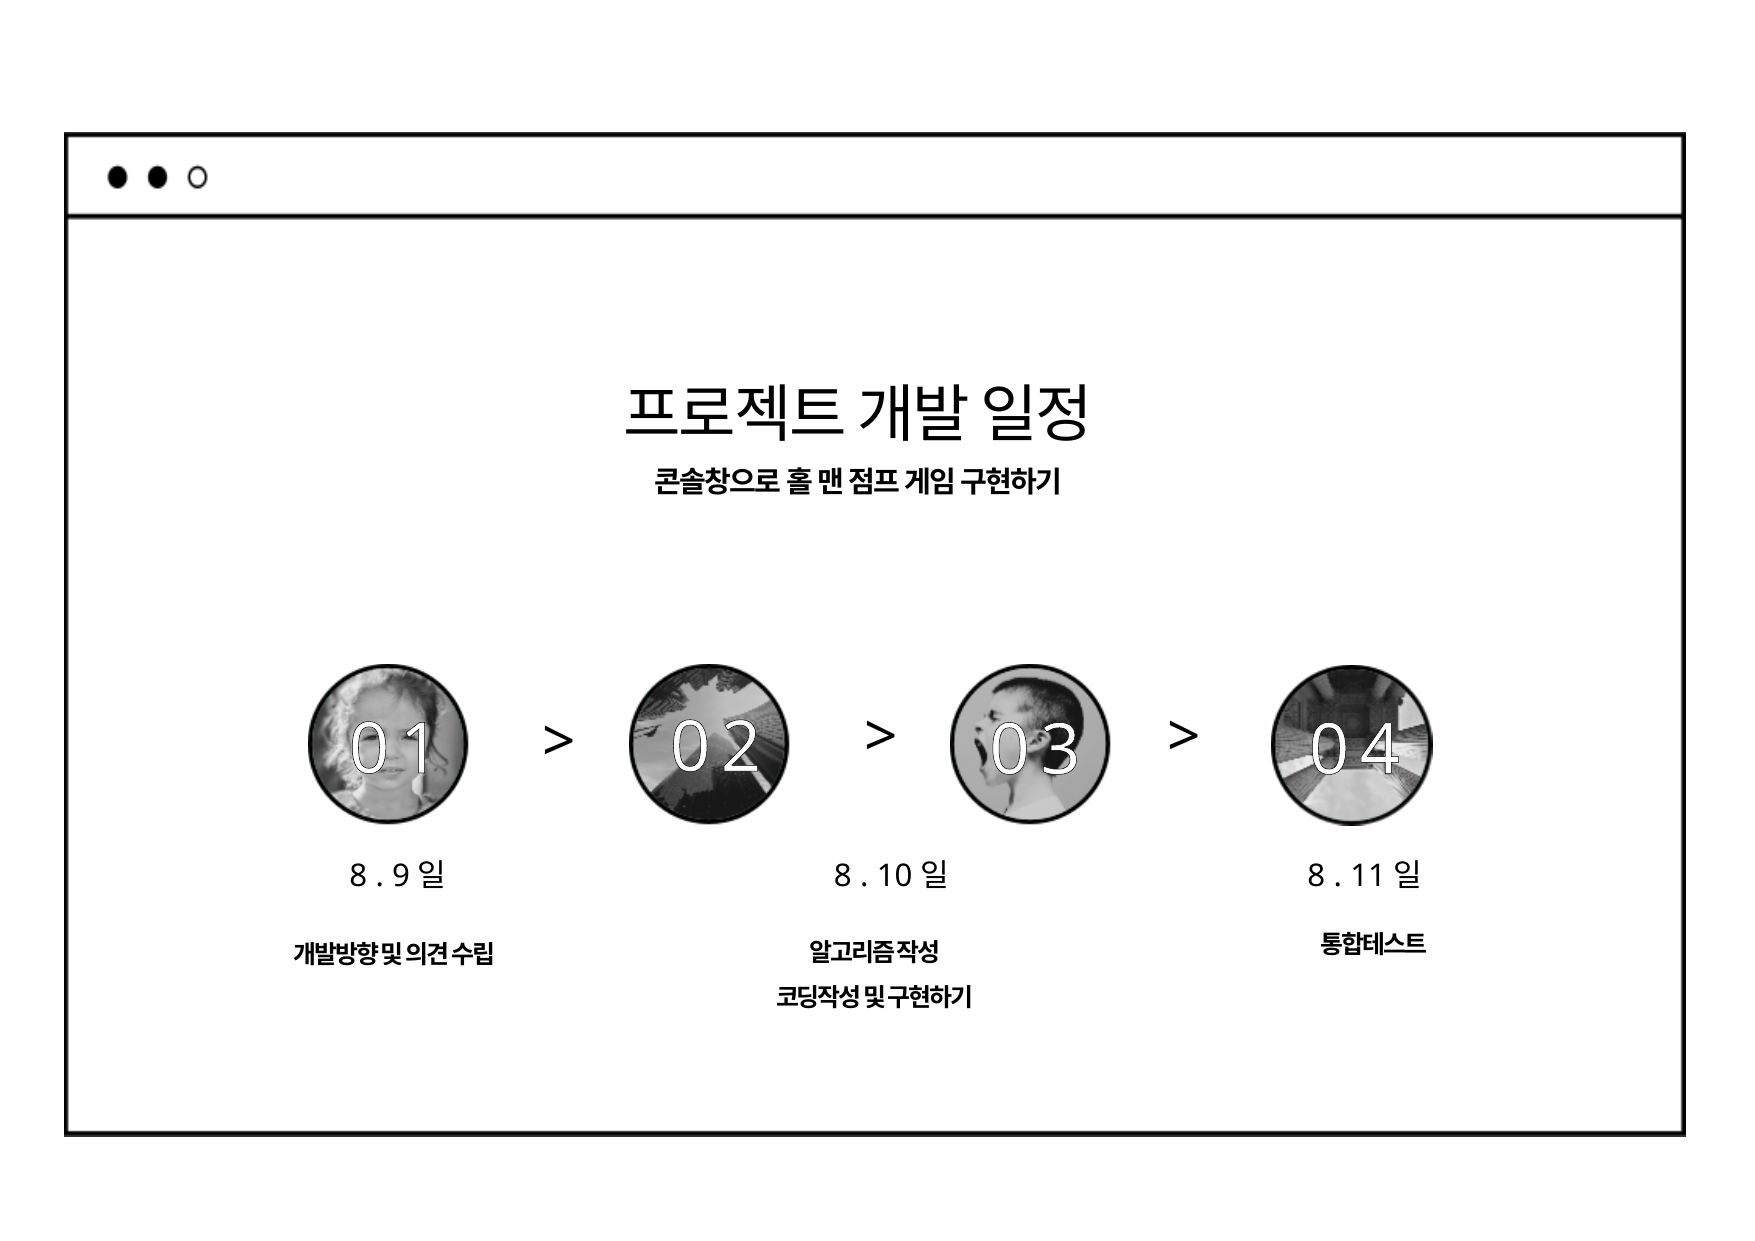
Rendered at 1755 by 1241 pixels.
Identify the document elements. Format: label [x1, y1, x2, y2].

text_box [63, 132, 1686, 1137]
text_box [1271, 664, 1433, 826]
text_box [308, 664, 471, 826]
text_box [950, 664, 1112, 826]
text_box [629, 664, 792, 826]
